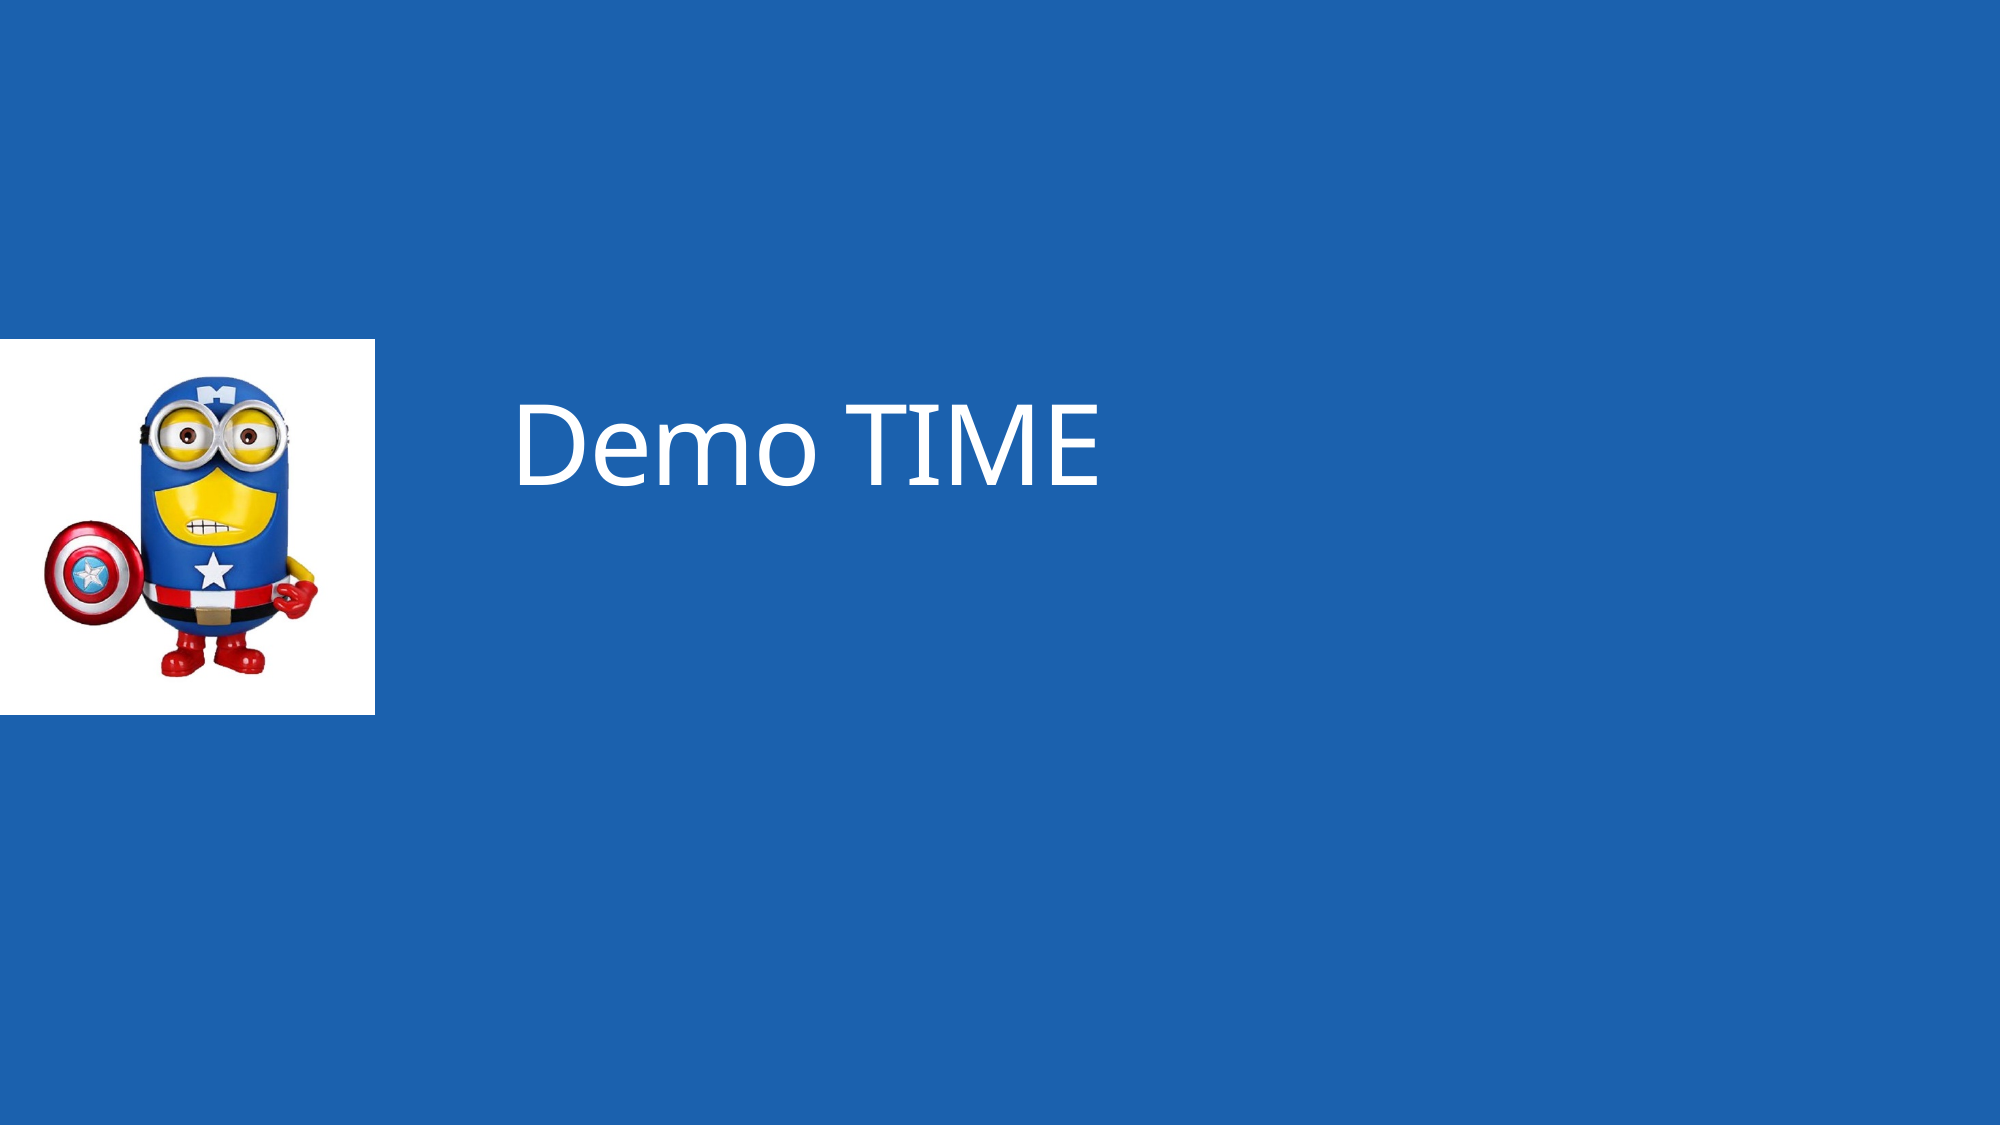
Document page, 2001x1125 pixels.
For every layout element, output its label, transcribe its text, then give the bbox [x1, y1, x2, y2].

title Demo TIME [509, 346, 1841, 510]
picture [0, 339, 375, 716]
